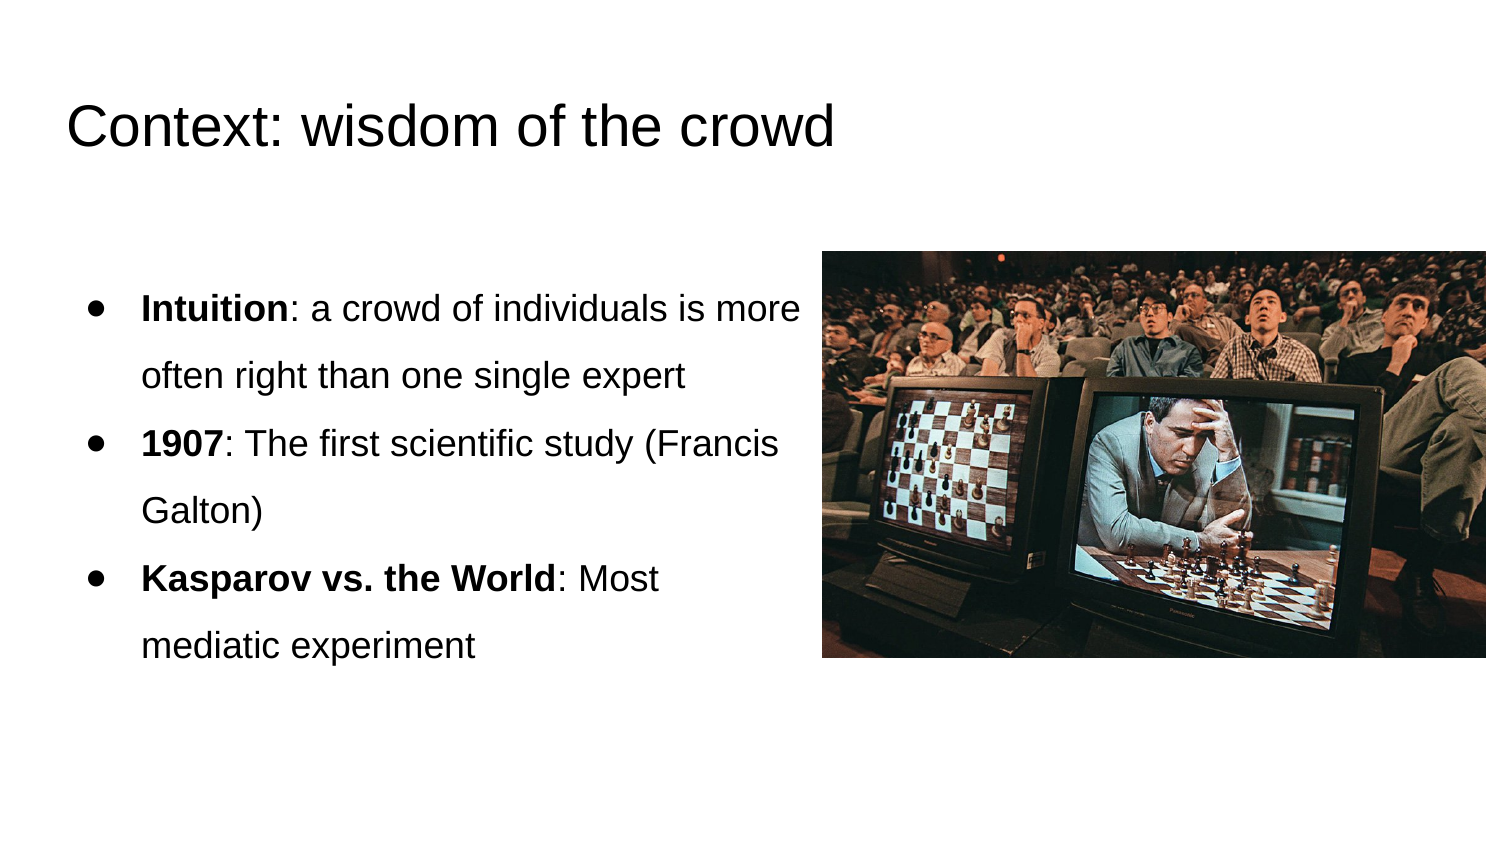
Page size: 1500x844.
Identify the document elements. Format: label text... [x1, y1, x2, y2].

picture [822, 251, 1486, 658]
title Context: wisdom of the crowd [51, 72, 1449, 167]
text_box Intuition: a crowd of individuals is more often right than one single expert 1907: The first scientific study (Francis Galton) Kasparov vs. the World: Most mediatic experiment [51, 246, 823, 682]
